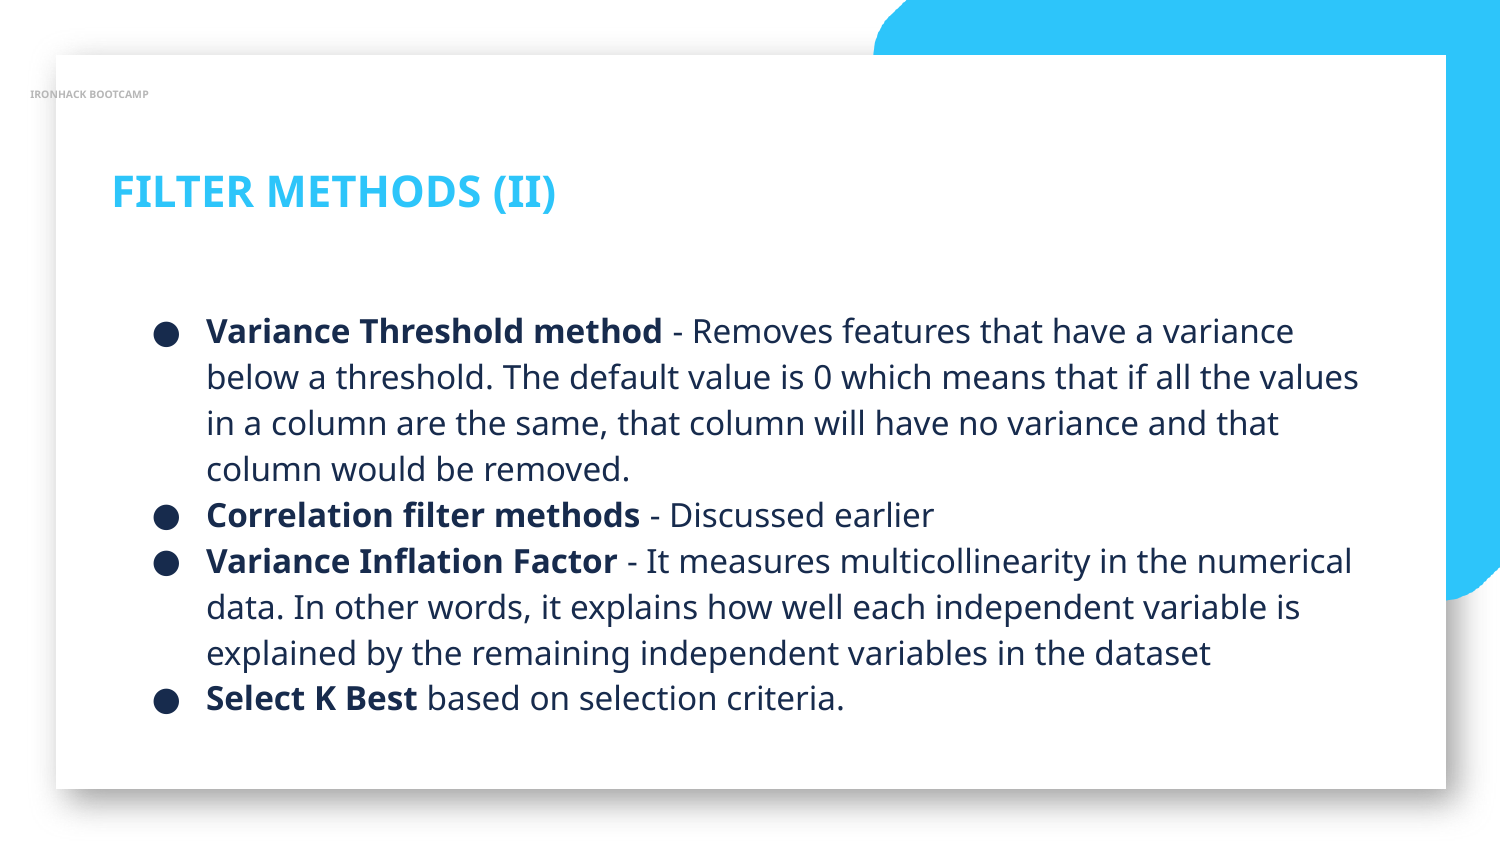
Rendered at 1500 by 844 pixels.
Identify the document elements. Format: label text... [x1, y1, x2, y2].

picture [0, 0, 1500, 844]
text_box IRONHACK BOOTCAMP [15, 71, 354, 108]
text_box Variance Threshold method - Removes features that have a variance below a threshold. The default value is 0 which means that if all the values in a column are the same, that column will have no variance and that column would be removed. Correlation filter methods - Discussed earlier Variance Inflation Factor - It measures multicollinearity in the numerical data. In other words, it explains how well each independent variable is explained by the remaining independent variables in the dataset Select K Best based on selection criteria. [115, 249, 1389, 733]
text_box FILTER METHODS (II) [96, 149, 1417, 266]
